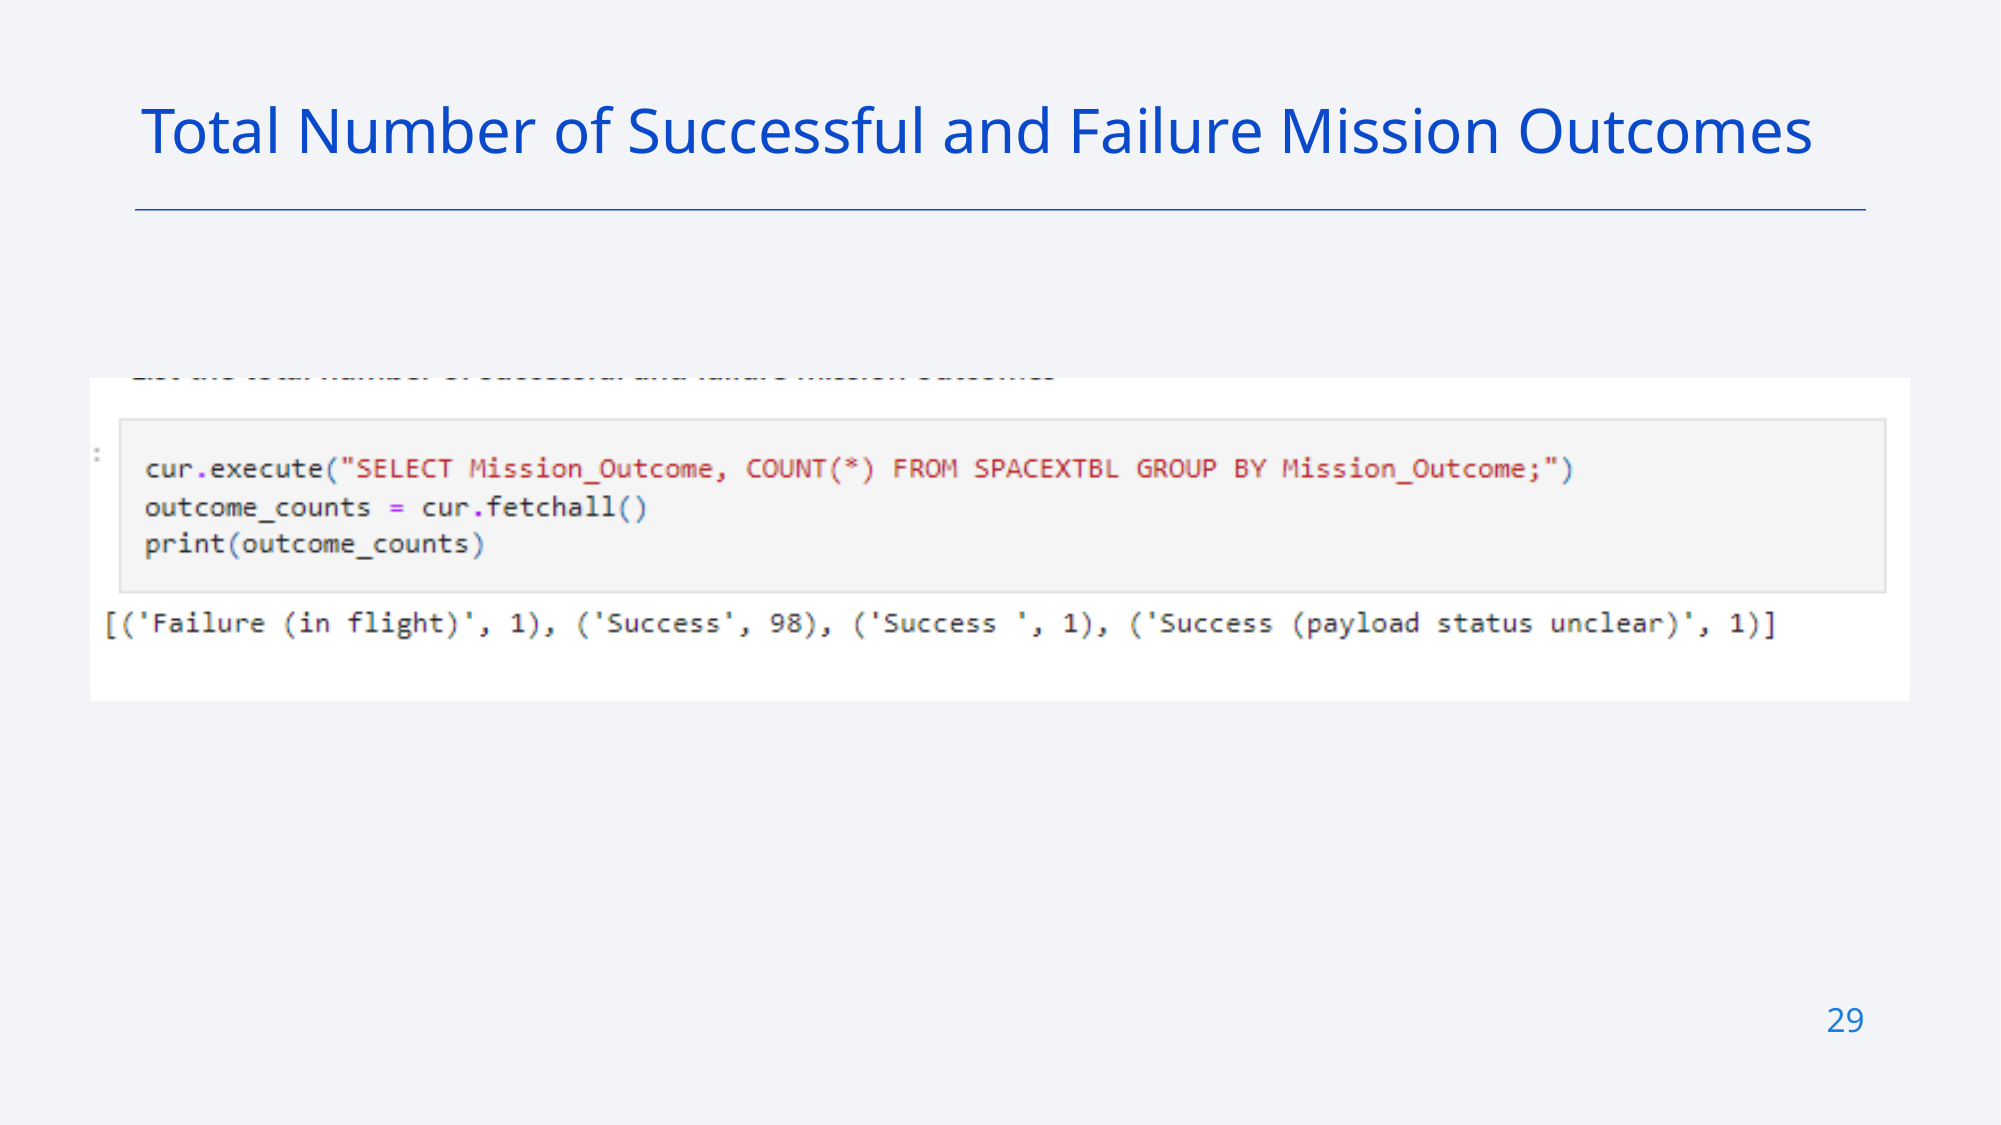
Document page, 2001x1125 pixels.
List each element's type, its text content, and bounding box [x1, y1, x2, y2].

slide_number 29 [1429, 988, 1880, 1055]
picture [0, 0, 2001, 1125]
text_box Total Number of Successful and Failure Mission Outcomes [126, 88, 1852, 179]
